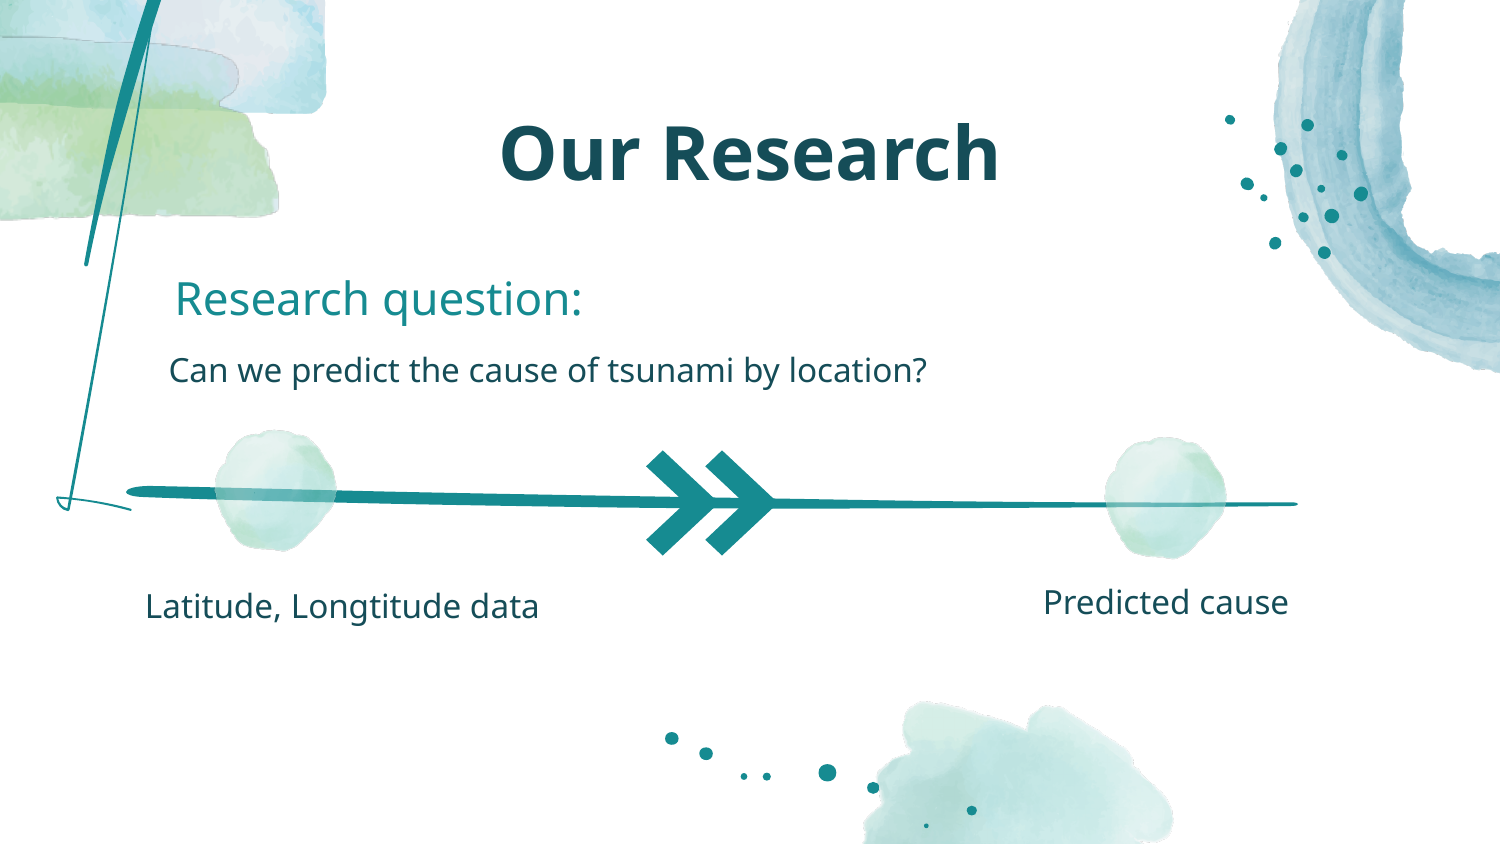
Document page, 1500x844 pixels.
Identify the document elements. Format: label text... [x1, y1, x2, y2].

text_box [348, 490, 640, 508]
text_box Can we predict the cause of tsunami by location? [126, 334, 972, 453]
picture [1099, 431, 1233, 563]
text_box [126, 485, 205, 500]
title Our Research [116, 90, 1383, 184]
text_box Research question: [116, 264, 641, 330]
picture [210, 424, 344, 556]
text_box [783, 498, 1094, 509]
picture [851, 694, 1193, 844]
text_box Latitude, Longtitude data [101, 570, 585, 690]
text_box Predicted cause [949, 566, 1383, 686]
text_box [1237, 502, 1299, 507]
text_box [645, 450, 779, 556]
